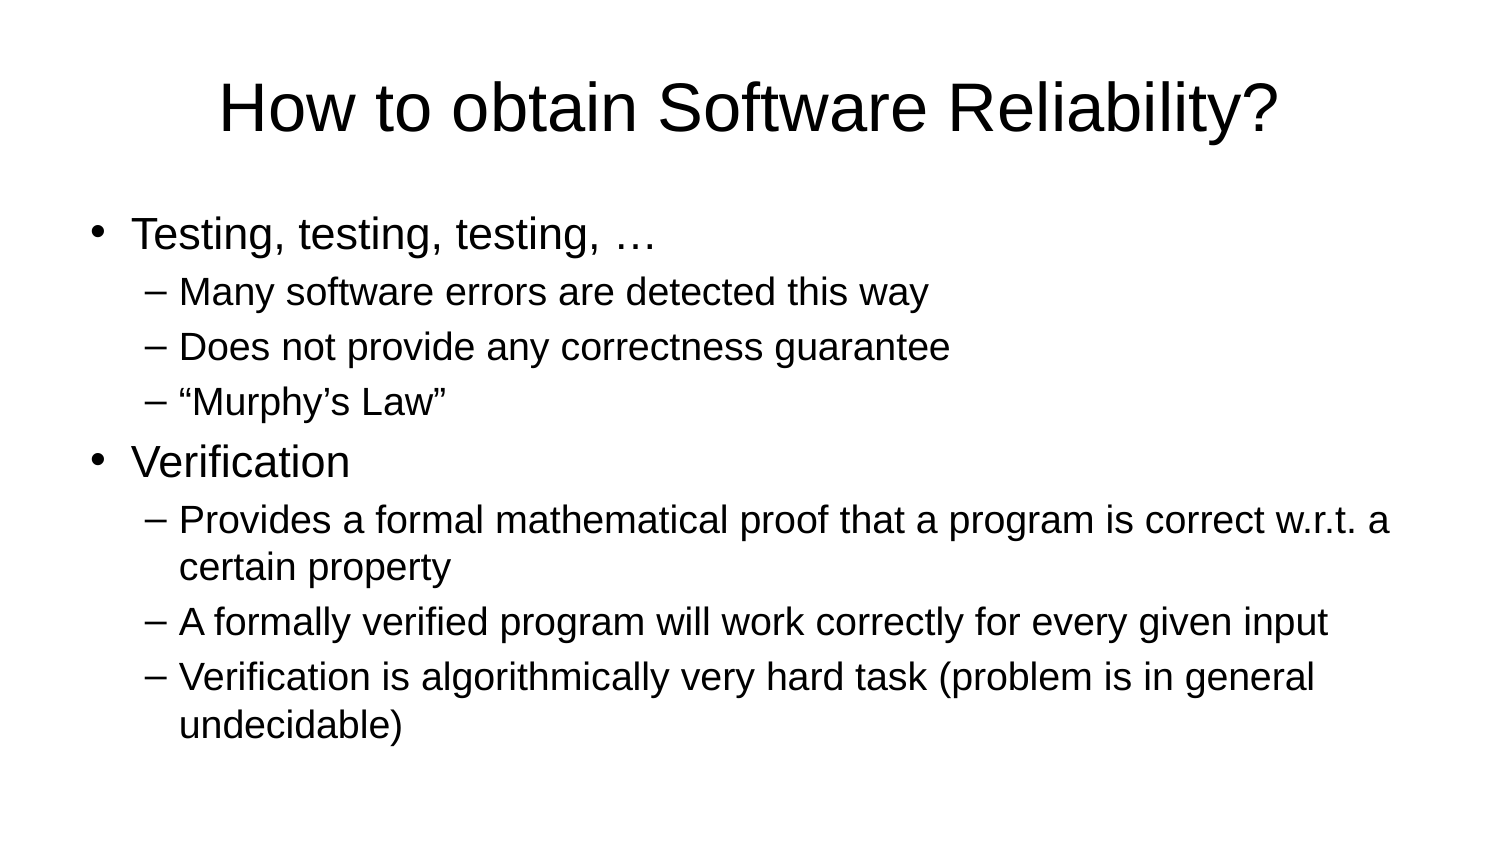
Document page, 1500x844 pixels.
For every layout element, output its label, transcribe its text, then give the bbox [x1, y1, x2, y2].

list Testing, testing, testing, … Many software errors are detected this way Does not provide any correctness guarantee “Murphy’s Law” Verification Provides a formal mathematical proof that a program is correct w.r.t. a certain property A formally verified program will work correctly for every given input Verification is algorithmically very hard task (problem is in general undecidable) [75, 196, 1425, 754]
title How to obtain Software Reliability? [75, 33, 1425, 175]
